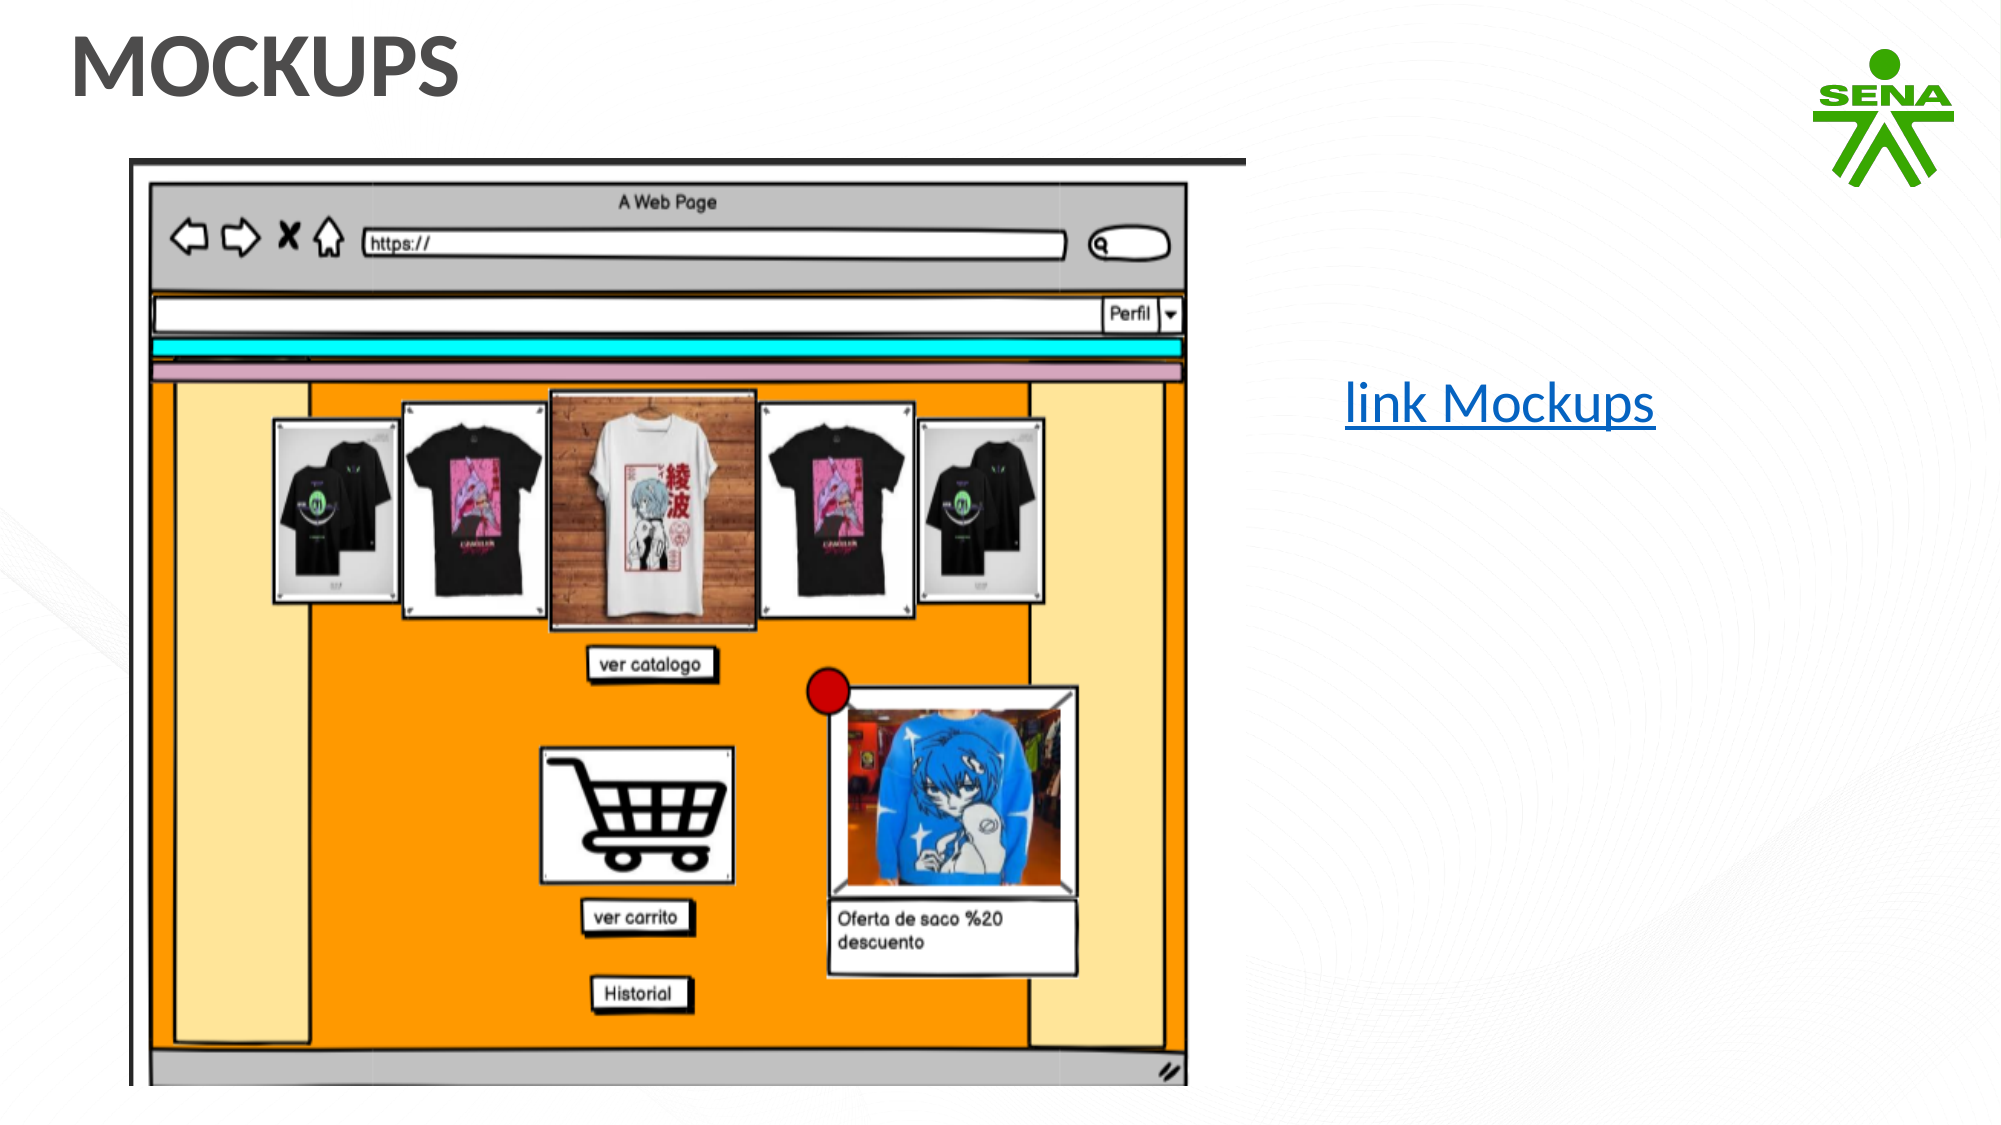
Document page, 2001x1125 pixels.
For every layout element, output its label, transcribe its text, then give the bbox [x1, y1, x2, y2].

text_box MOCKUPS [54, 9, 1780, 121]
picture [0, 0, 2001, 1125]
text_box link Mockups [1329, 349, 1727, 427]
